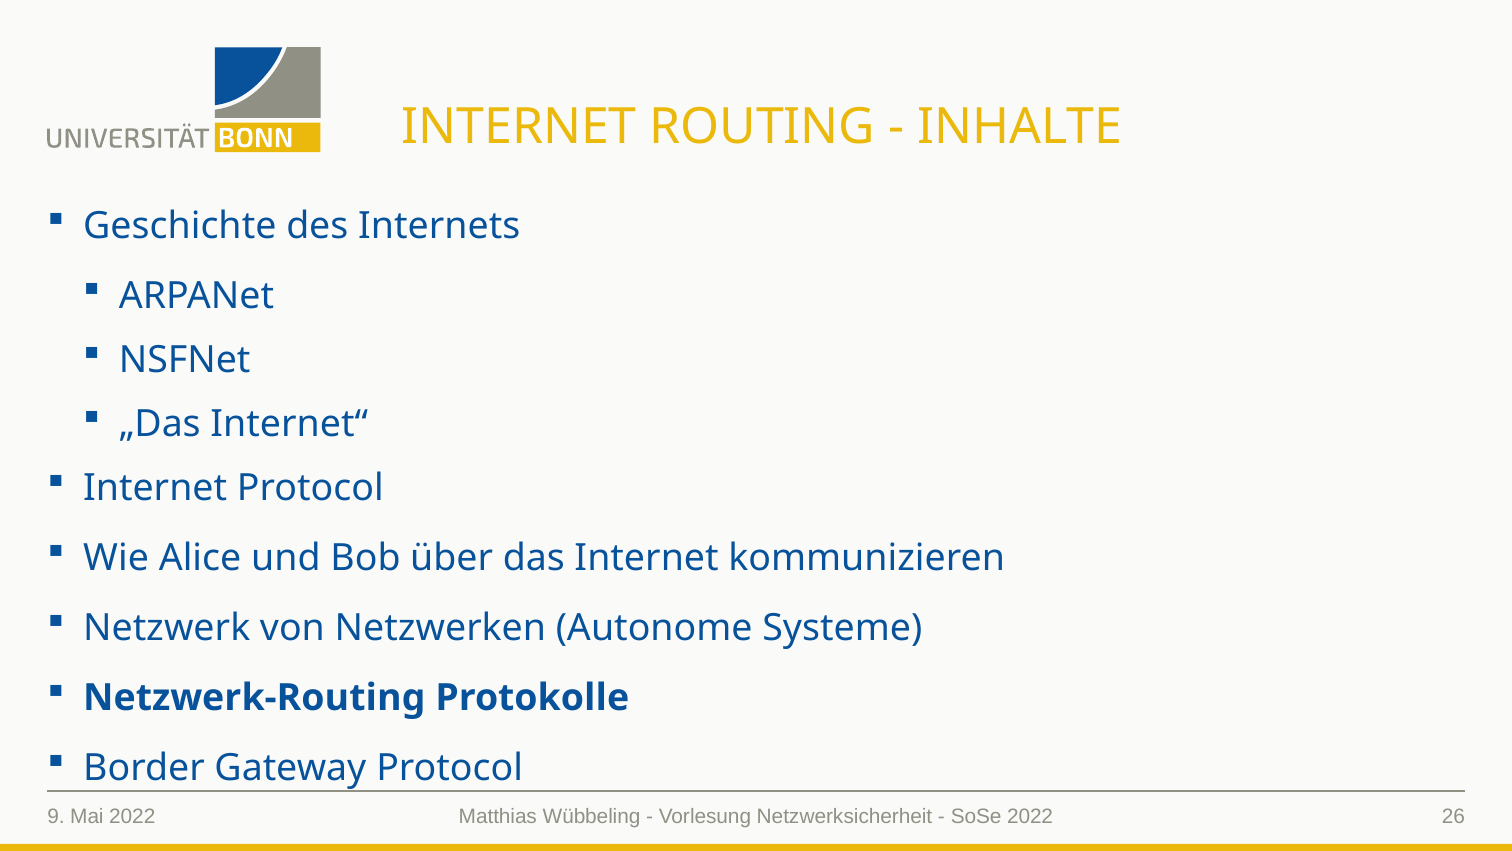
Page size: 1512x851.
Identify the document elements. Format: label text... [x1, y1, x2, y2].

list Geschichte des Internets ARPANet NSFNet „Das Internet“ Internet Protocol Wie Alice und Bob über das Internet kommunizieren Netzwerk von Netzwerken (Autonome Systeme) Netzwerk-Routing Protokolle Border Gateway Protocol [47, 200, 1465, 745]
footer Matthias Wübbeling - Vorlesung Netzwerksicherheit - SoSe 2022 [342, 791, 1170, 839]
title Internet Routing - Inhalte [401, 47, 1465, 154]
slide_number 9. Mai 2022 [47, 791, 189, 839]
slide_number 26 [1370, 791, 1465, 839]
